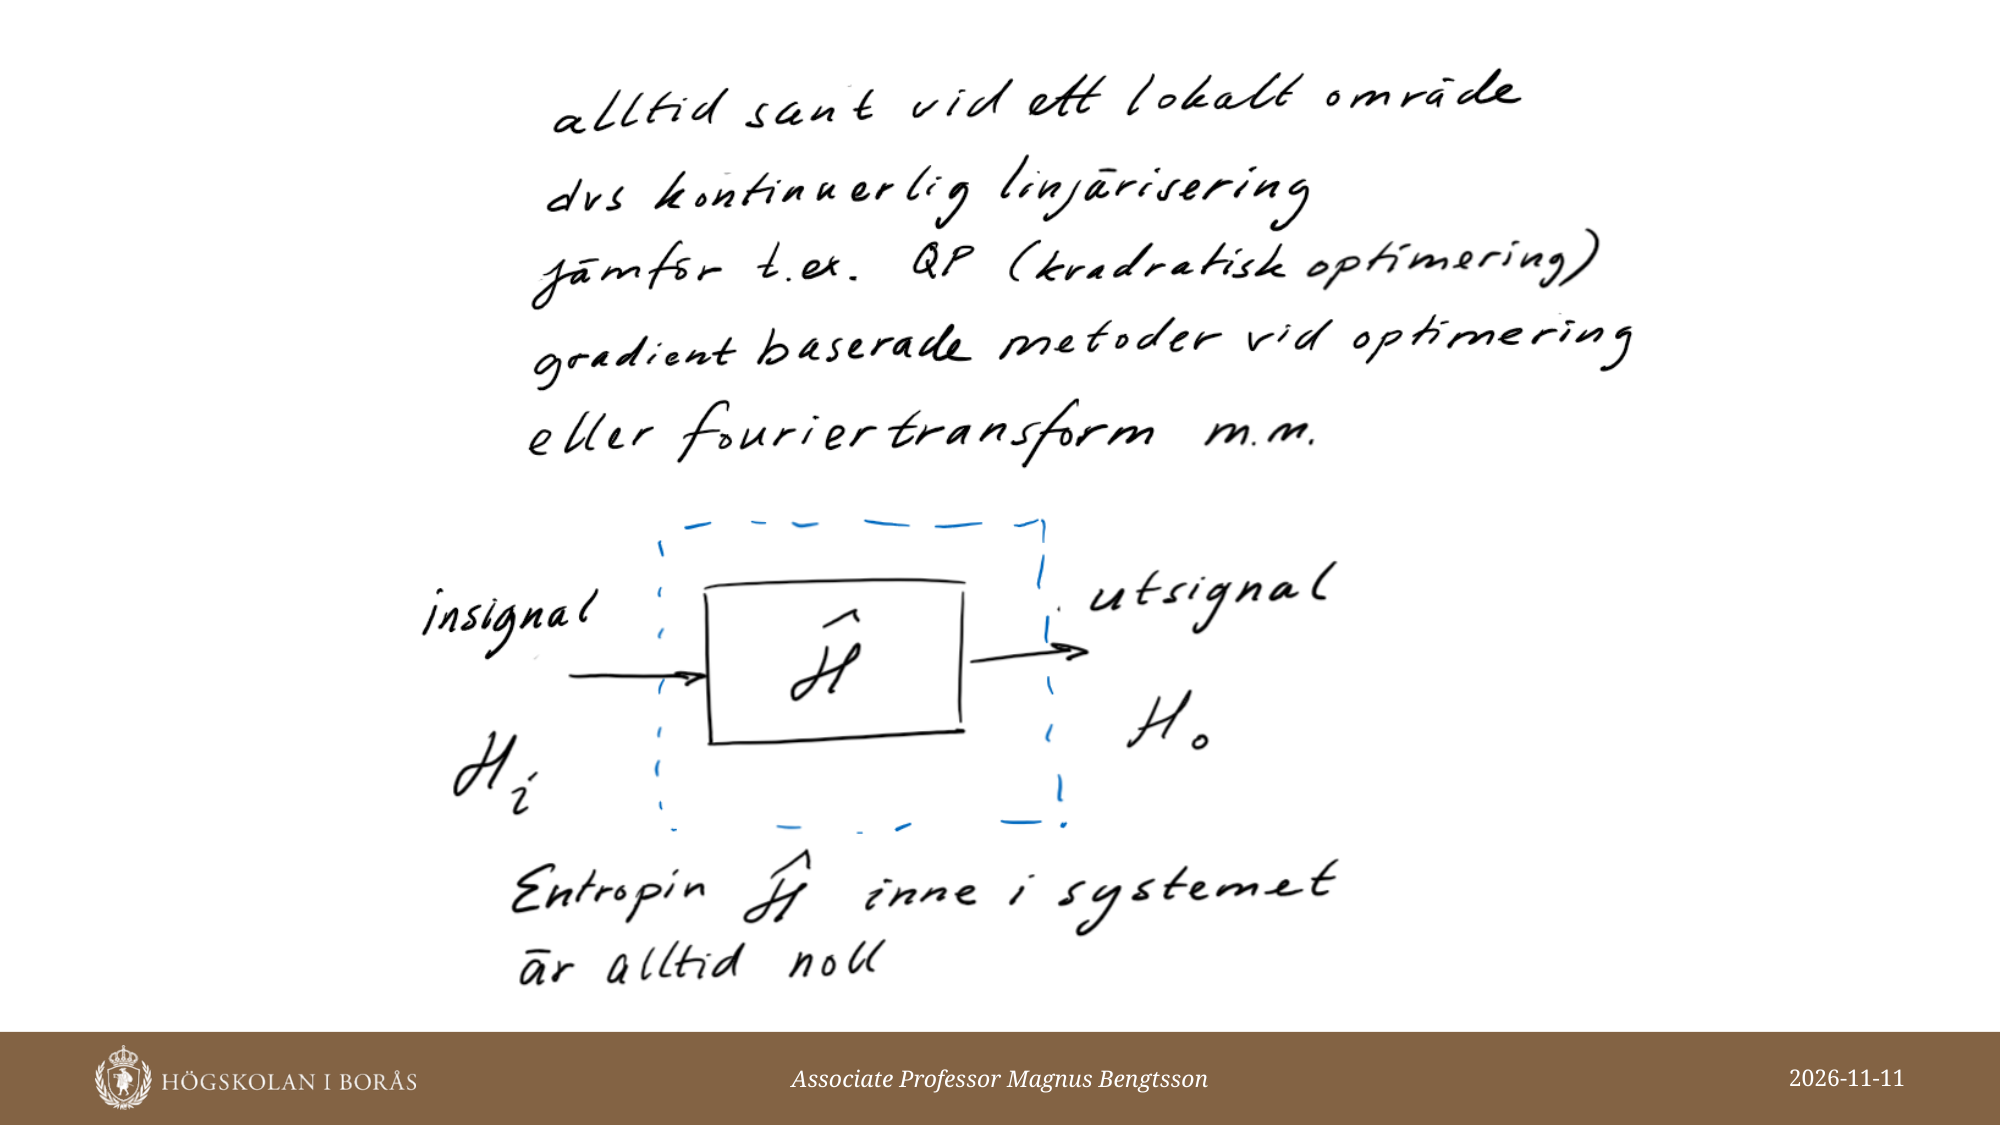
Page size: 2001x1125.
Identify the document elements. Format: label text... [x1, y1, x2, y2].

picture [349, 62, 1694, 1025]
footer Associate Professor Magnus Bengtsson [471, 1059, 1529, 1098]
picture [95, 1045, 416, 1110]
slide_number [1726, 1061, 1906, 1098]
